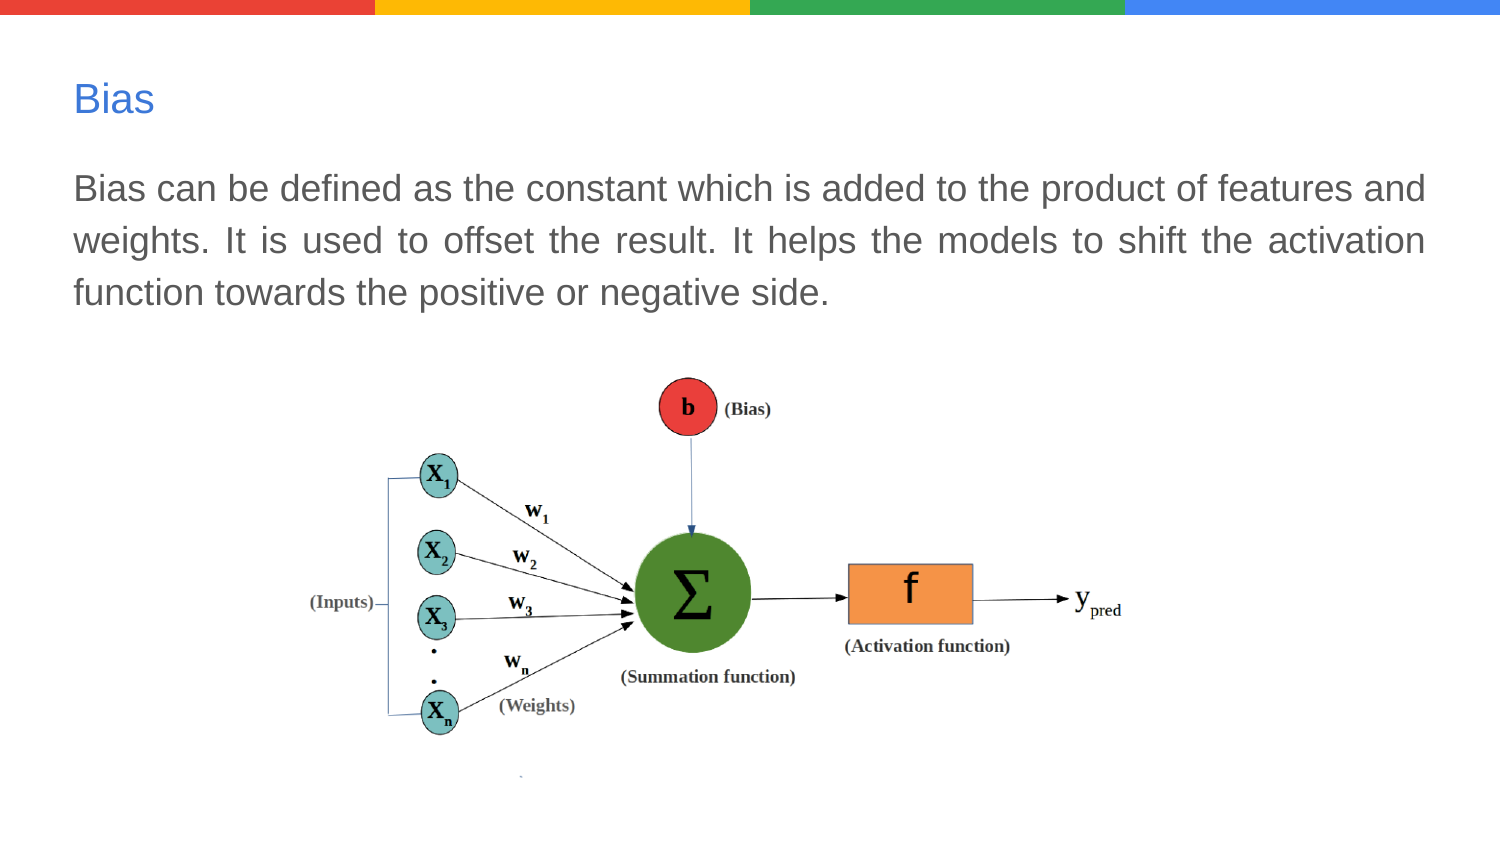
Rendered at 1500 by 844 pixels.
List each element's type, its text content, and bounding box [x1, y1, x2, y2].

list Bias can be defined as the constant which is added to the product of features and weights. It is used to offset the result. It helps the models to shift the activation function towards the positive or negative side. [58, 143, 1442, 342]
title Bias [58, 48, 1456, 143]
picture [0, 0, 1500, 844]
